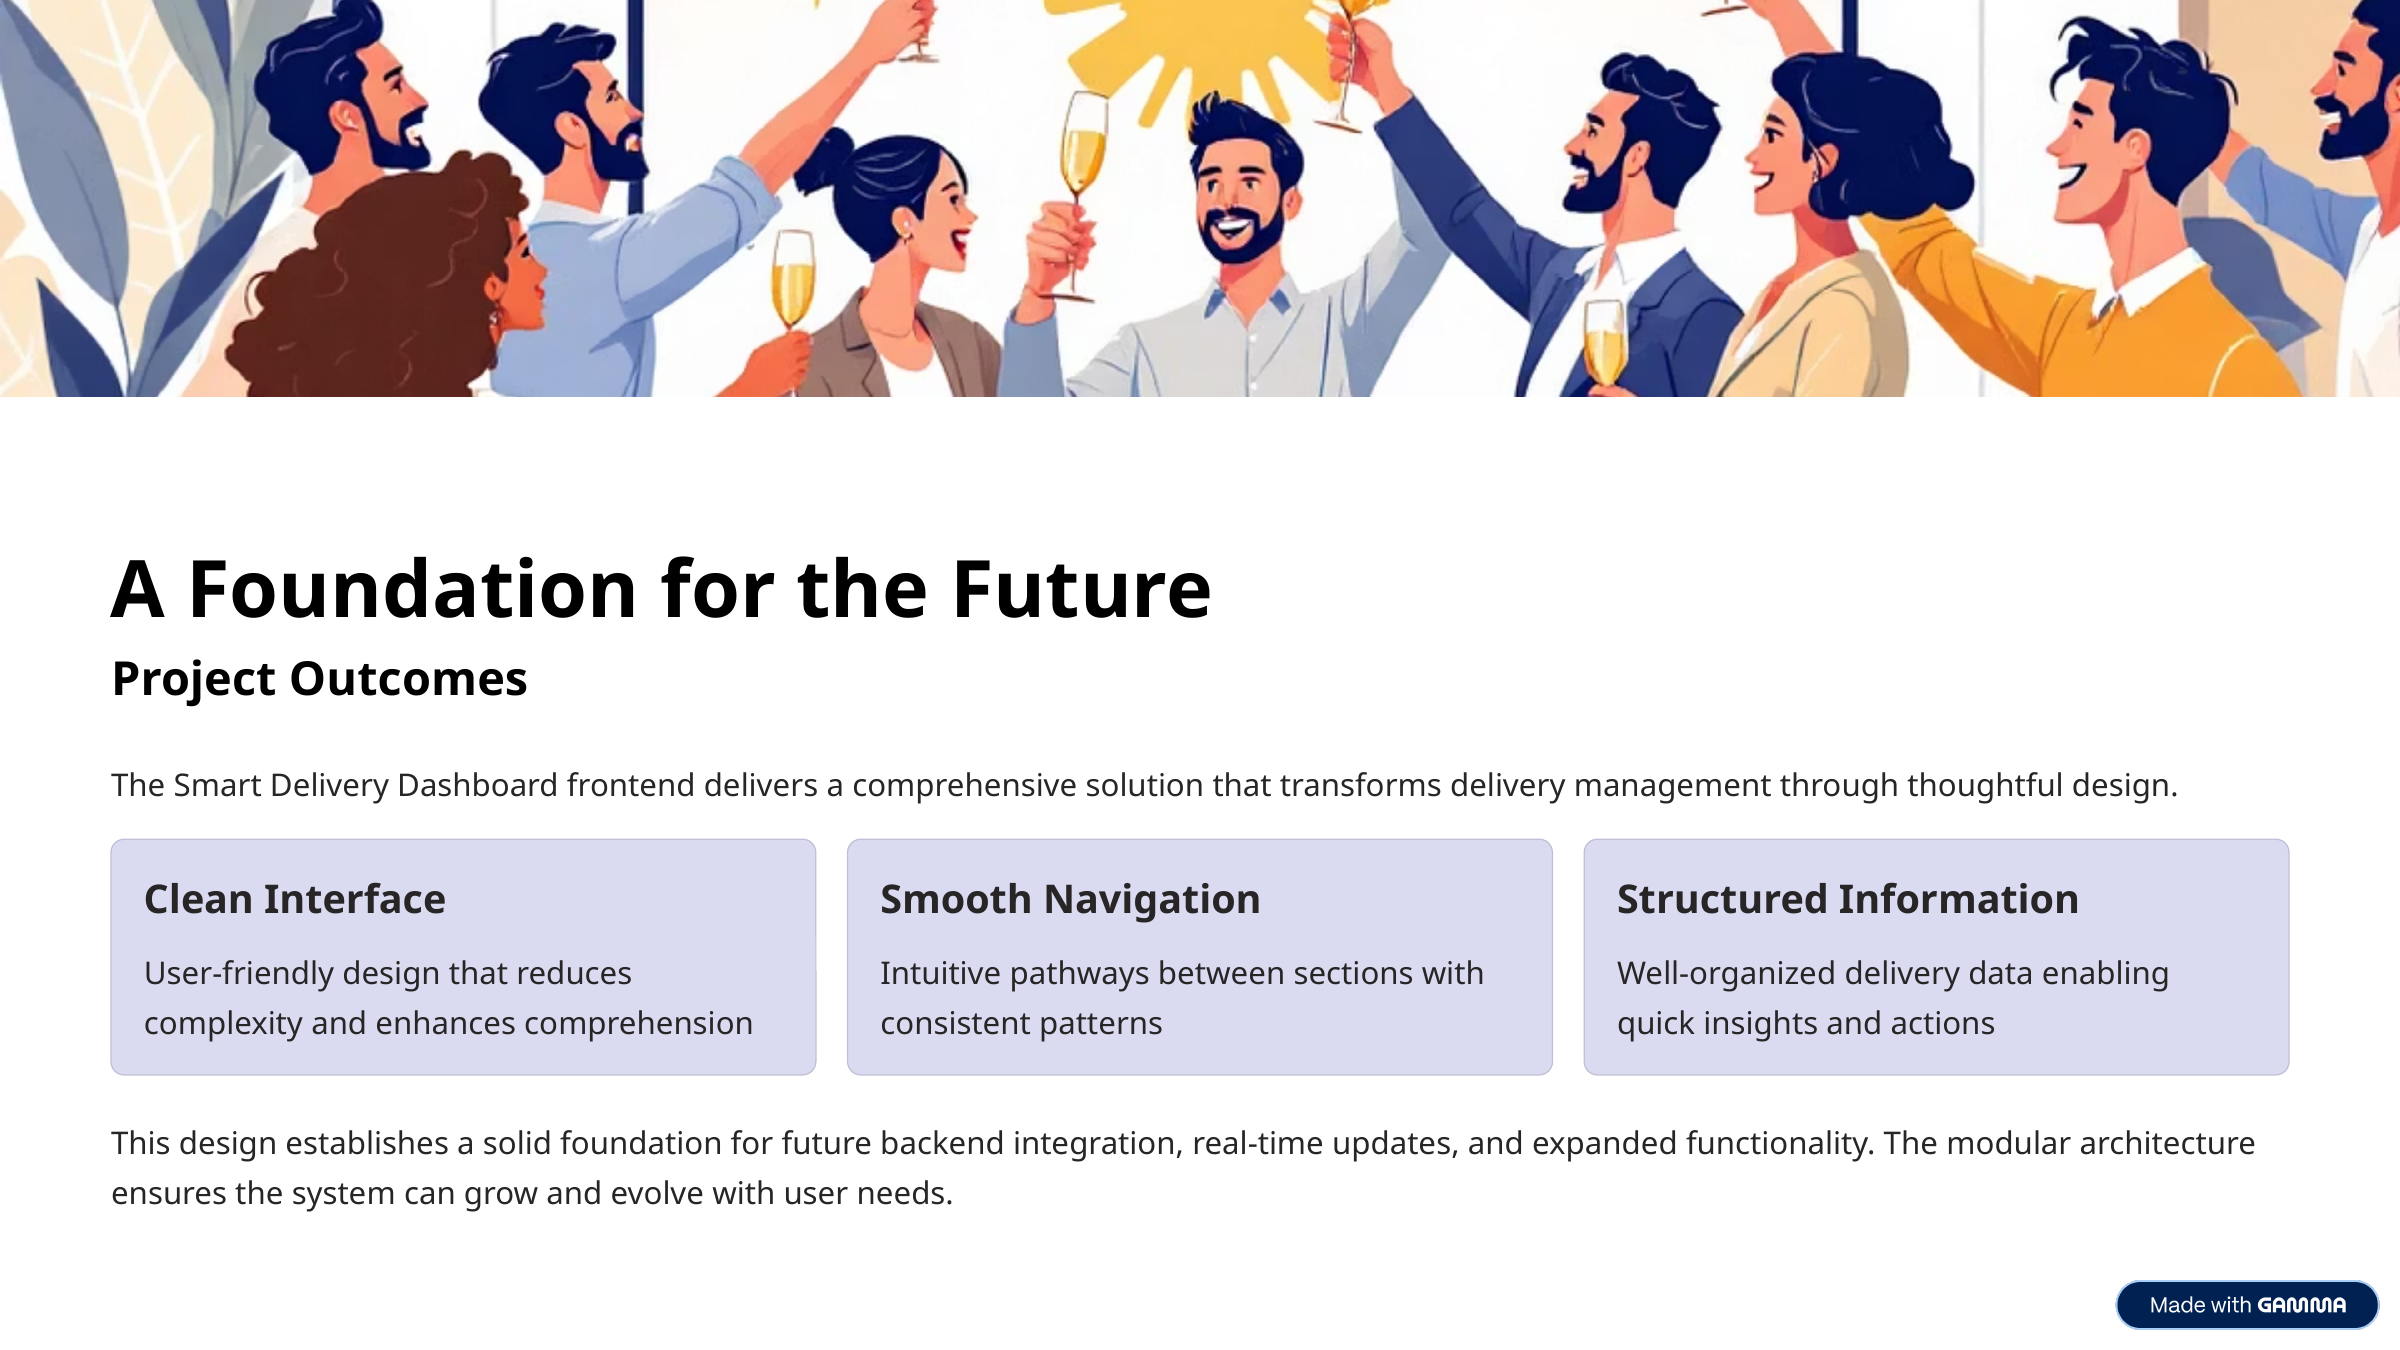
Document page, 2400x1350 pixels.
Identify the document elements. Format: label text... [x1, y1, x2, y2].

text_box Well-organized delivery data enabling quick insights and actions [1617, 940, 2257, 1043]
text_box The Smart Delivery Dashboard frontend delivers a comprehensive solution that transforms delivery management through thoughtful design. [110, 752, 2290, 804]
text_box User-friendly design that reduces complexity and enhances comprehension [143, 940, 783, 1043]
text_box Project Outcomes [110, 645, 587, 706]
text_box This design establishes a solid foundation for future backend integration, real-time updates, and expanded functionality. The modular architecture ensures the system can grow and evolve with user needs. [110, 1110, 2290, 1212]
text_box Structured Information [1617, 872, 2059, 922]
text_box A Foundation for the Future [110, 534, 1167, 634]
text_box Clean Interface [143, 872, 541, 922]
text_box Intuitive pathways between sections with consistent patterns [880, 940, 1520, 1043]
text_box [1584, 839, 2290, 1075]
picture [0, 0, 2400, 397]
text_box [847, 839, 1553, 1075]
text_box [110, 839, 816, 1075]
text_box Smooth Navigation [880, 872, 1277, 922]
picture [2106, 1271, 2389, 1339]
